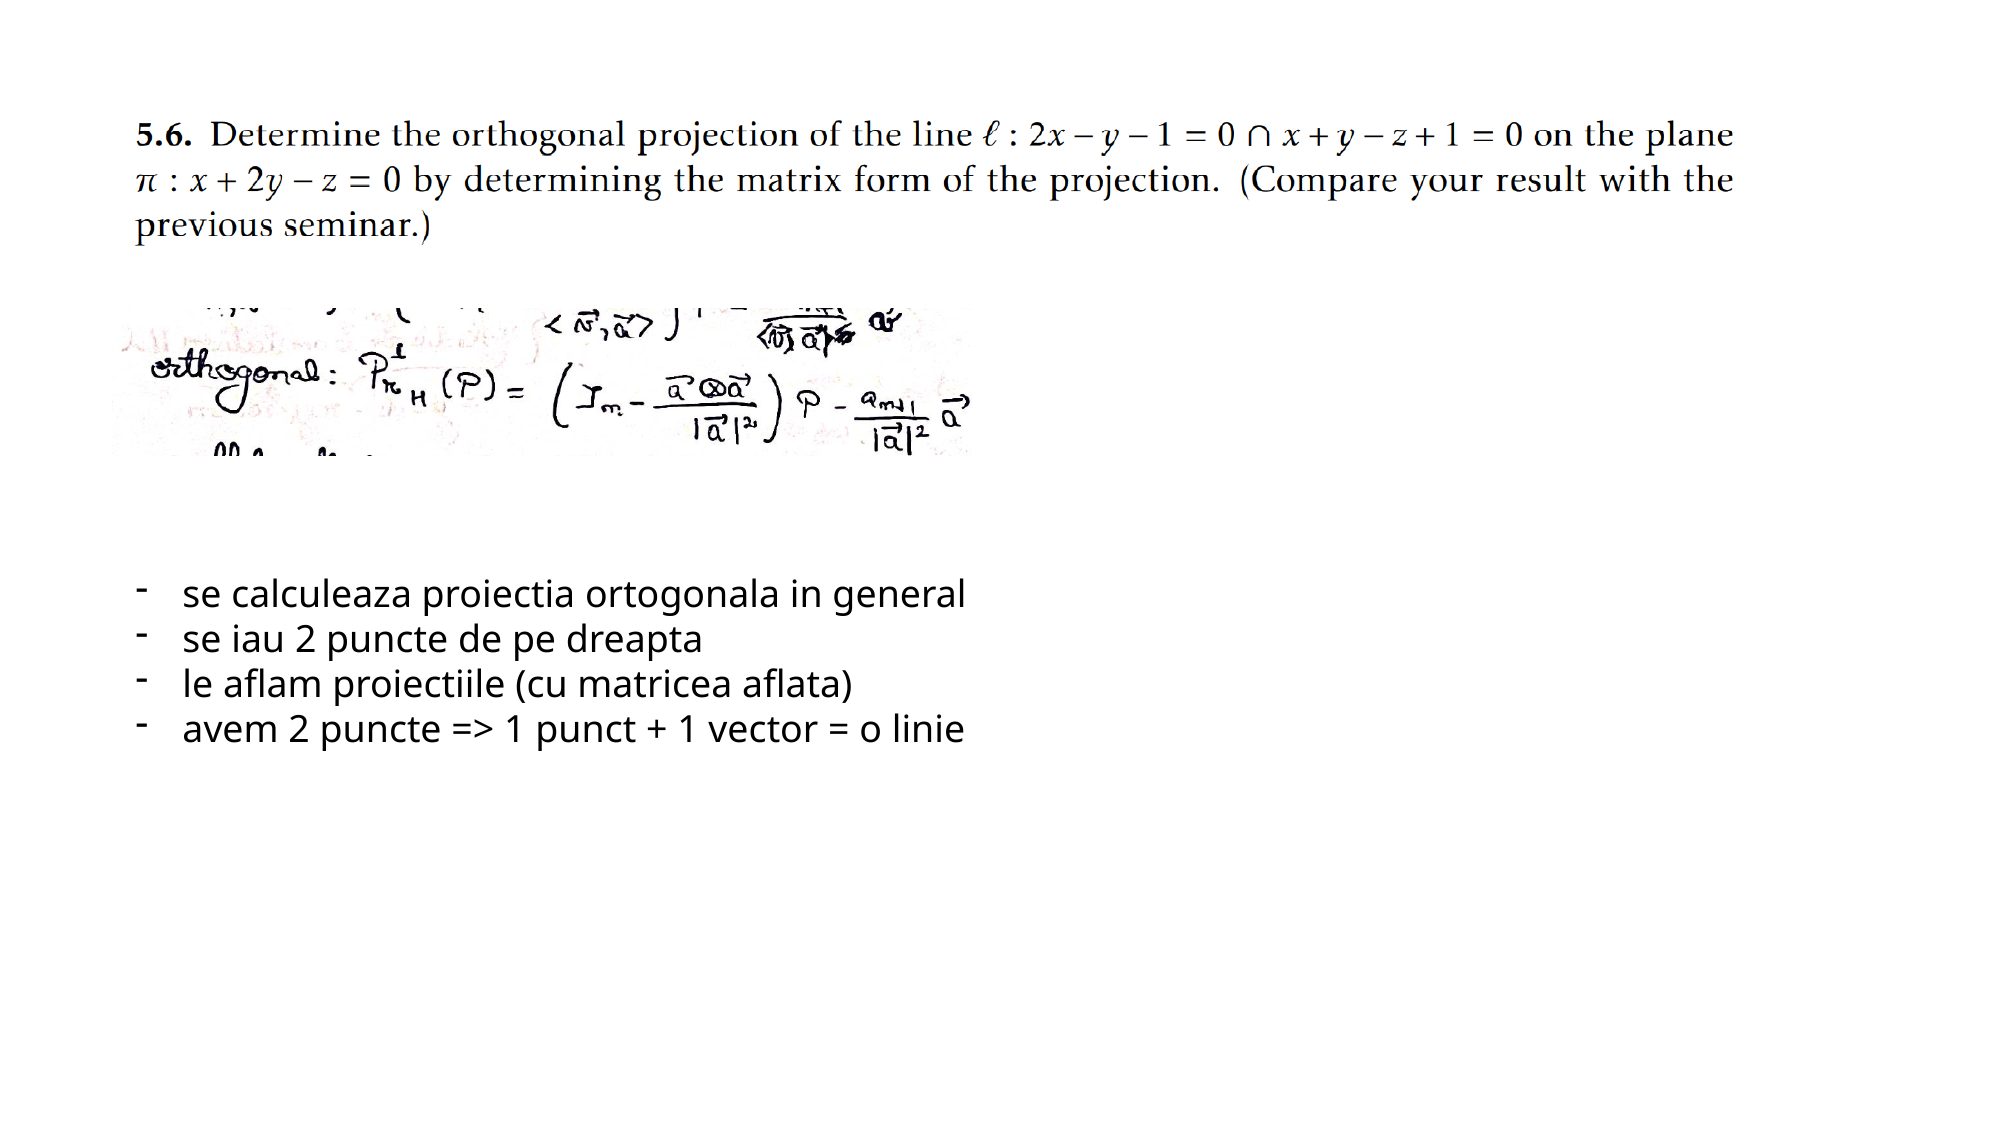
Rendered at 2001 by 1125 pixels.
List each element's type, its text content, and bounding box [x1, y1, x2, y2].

picture [120, 110, 1753, 256]
text_box se calculeaza proiectia ortogonala in general se iau 2 puncte de pe dreapta le aflam proiectiile (cu matricea aflata) avem 2 puncte => 1 punct + 1 vector = o linie [120, 562, 1000, 758]
picture [112, 307, 973, 457]
